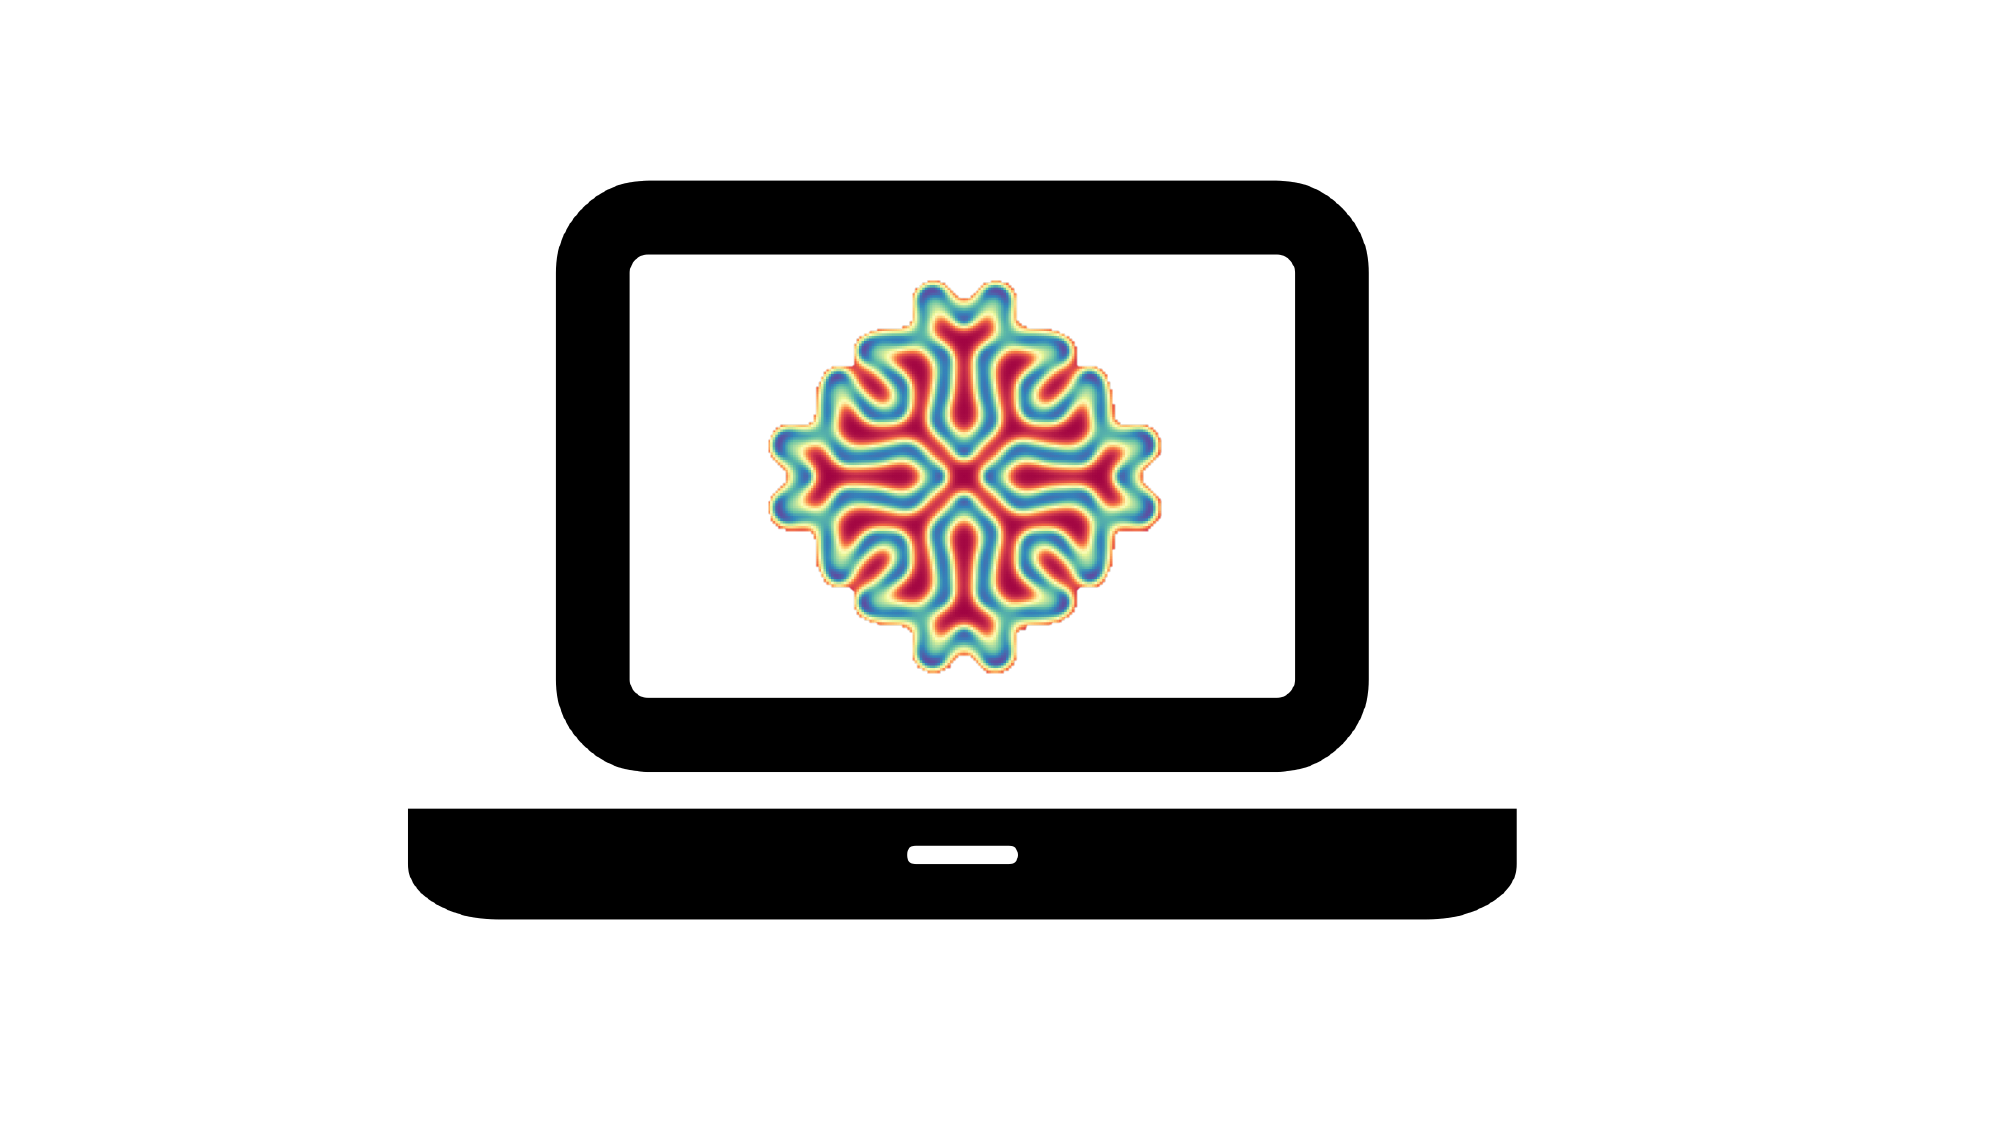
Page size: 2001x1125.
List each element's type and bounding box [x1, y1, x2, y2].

picture [399, 0, 1525, 1086]
